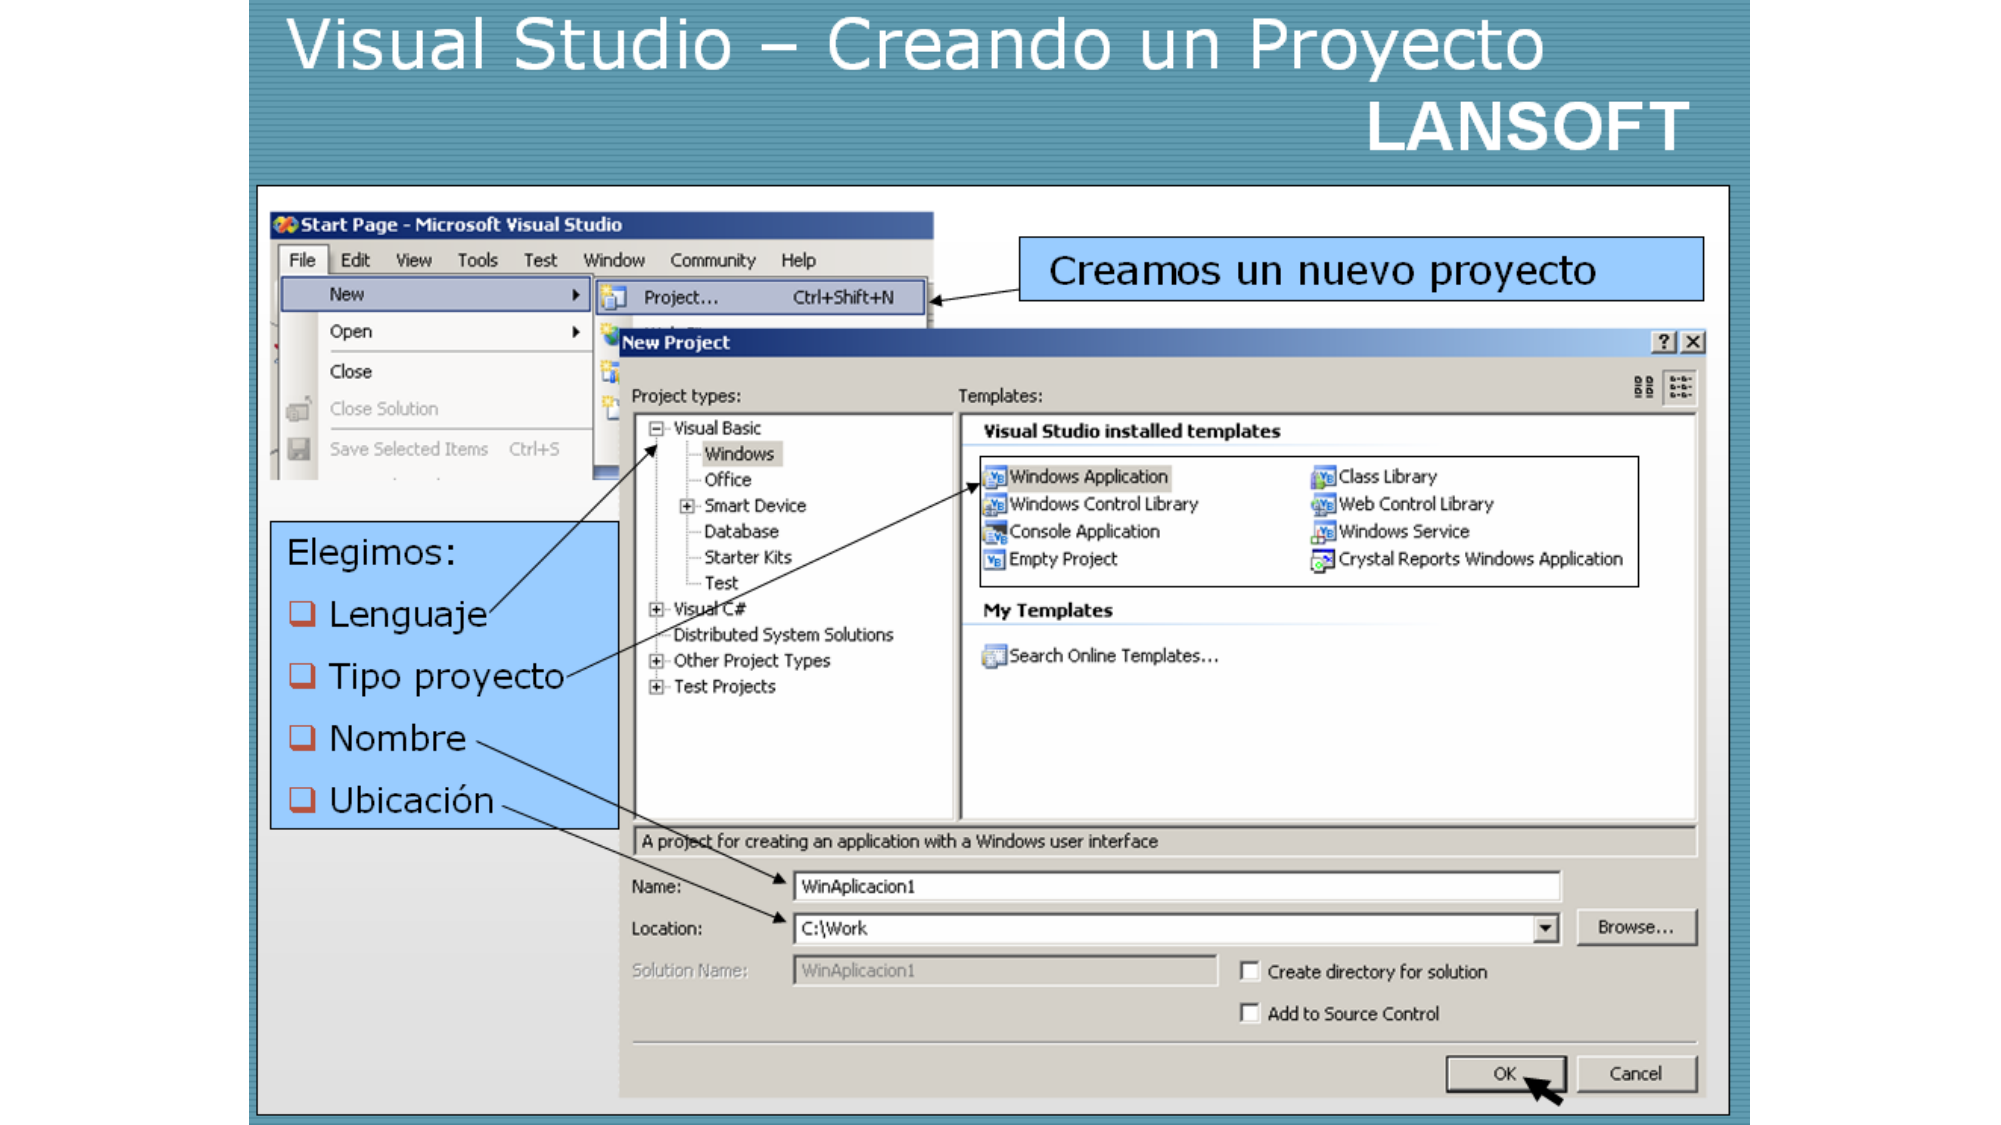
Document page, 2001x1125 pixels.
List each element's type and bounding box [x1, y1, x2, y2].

picture [249, 0, 1750, 1125]
